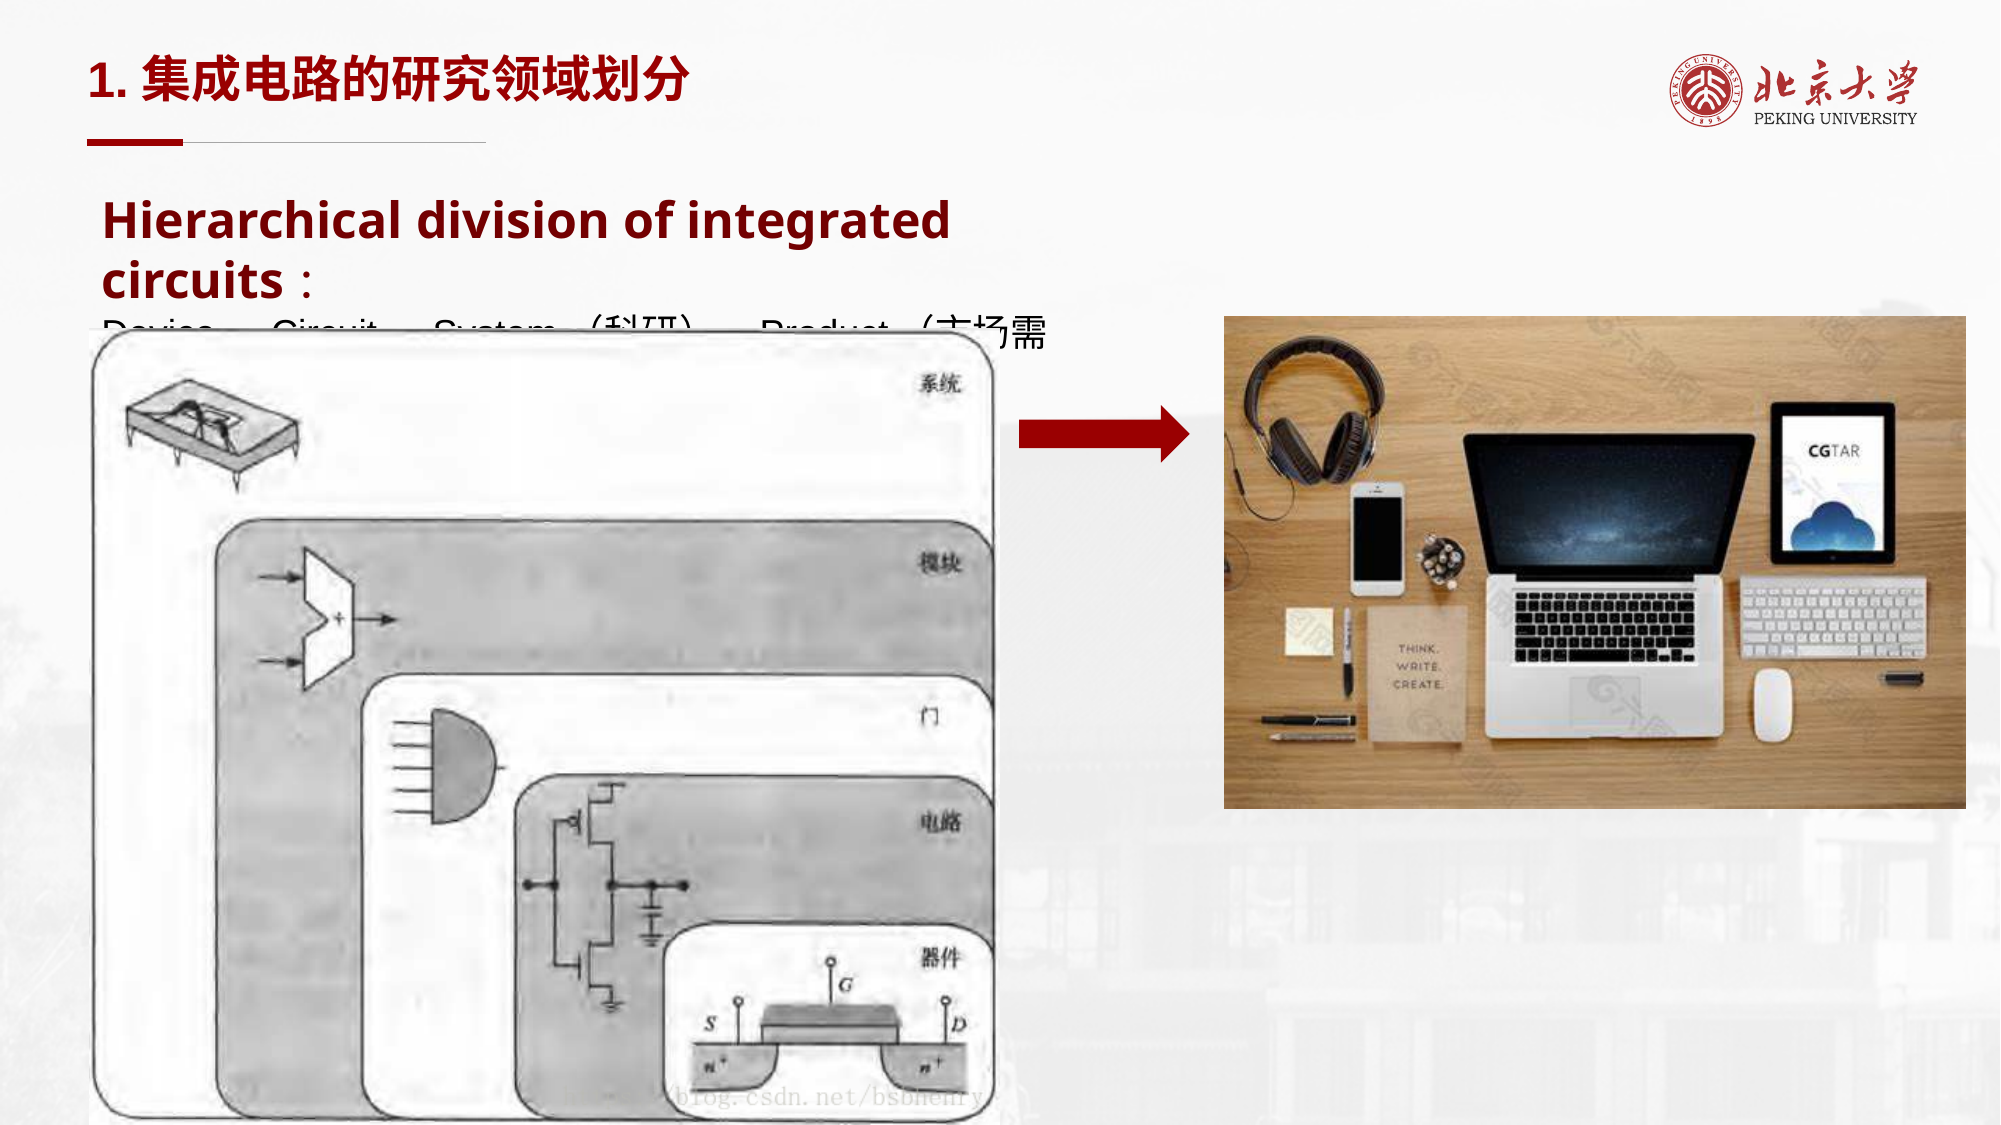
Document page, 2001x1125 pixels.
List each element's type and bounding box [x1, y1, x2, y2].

picture [0, 0, 2000, 1125]
text_box [1669, 54, 1918, 128]
